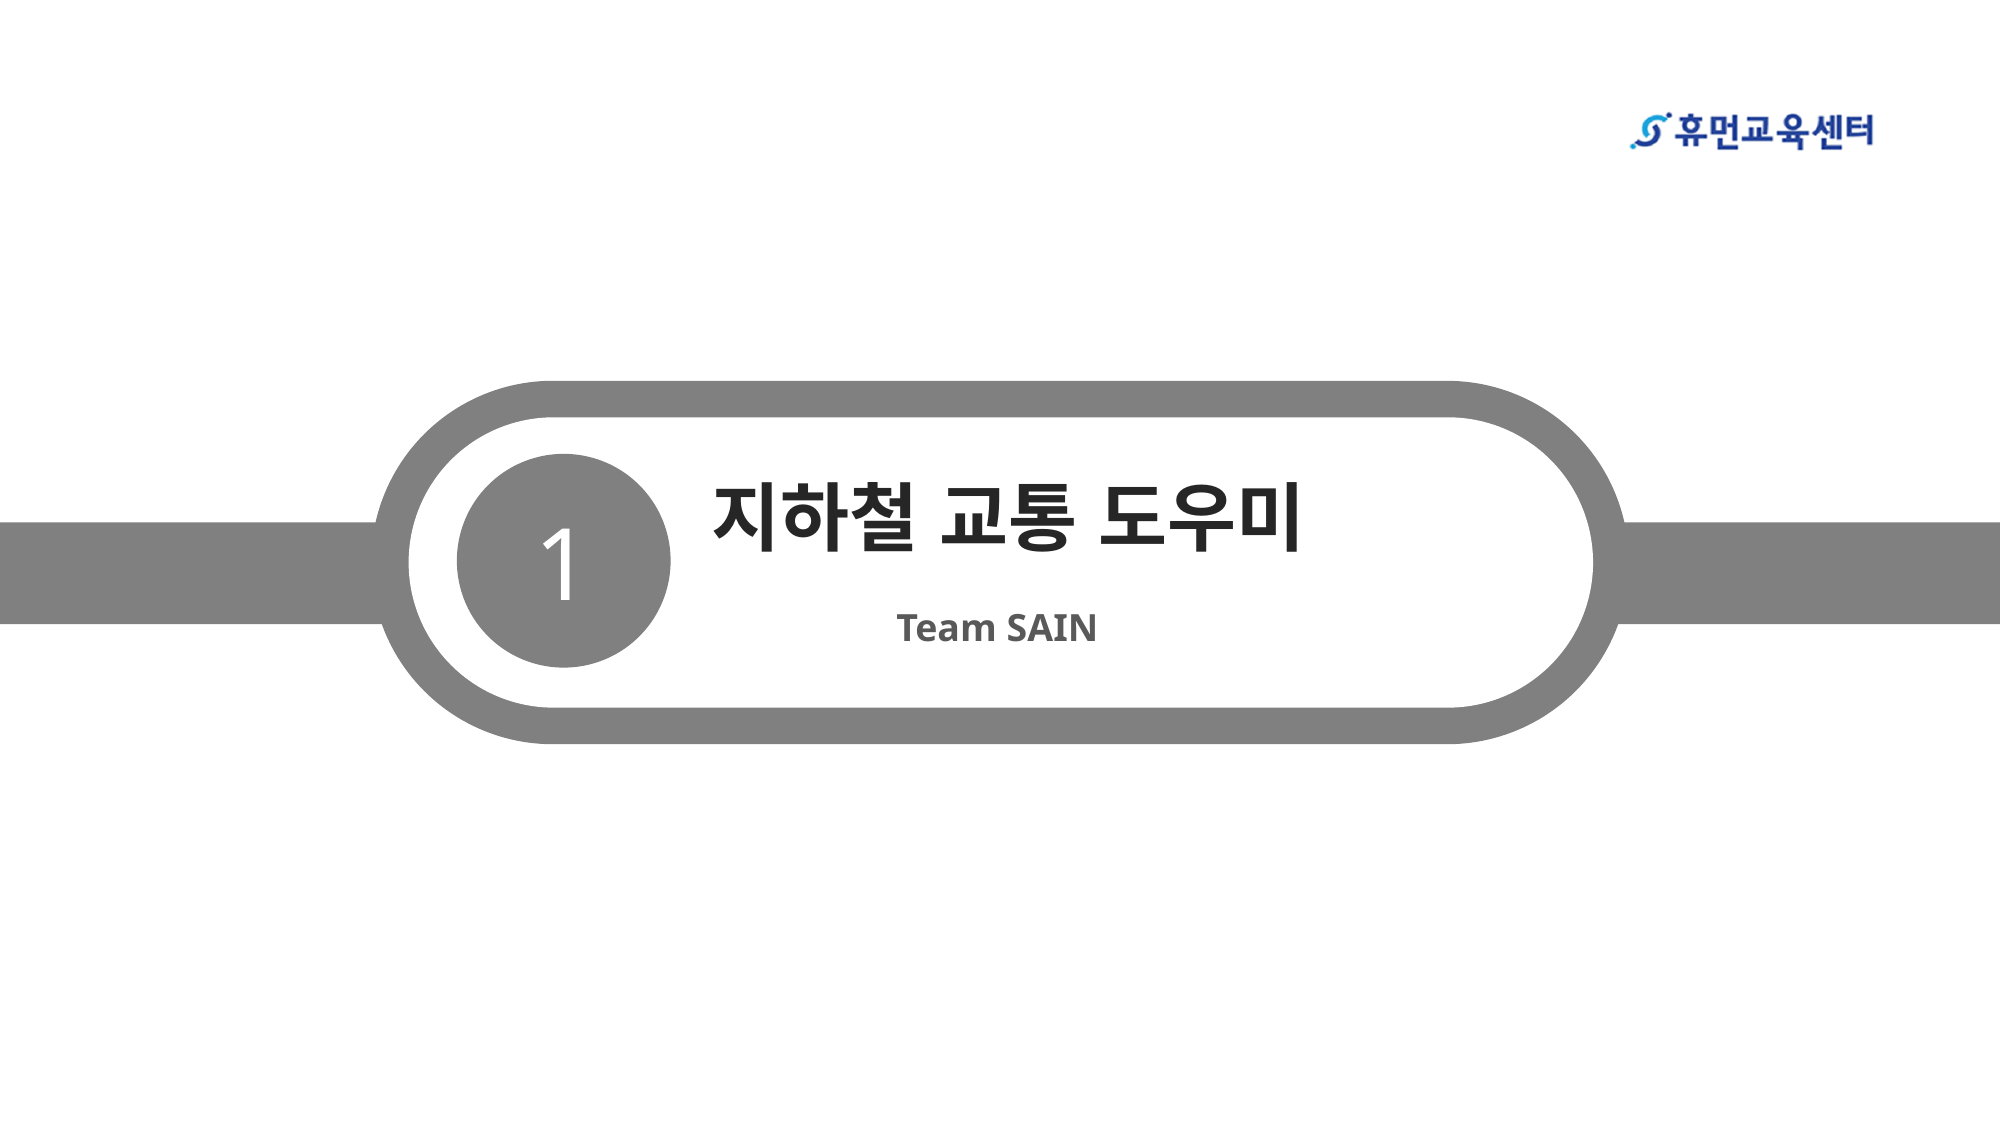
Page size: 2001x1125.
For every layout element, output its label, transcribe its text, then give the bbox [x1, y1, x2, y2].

text_box 지하철 교통 도우미 [696, 462, 1391, 568]
text_box [0, 521, 380, 625]
picture [1628, 104, 1876, 157]
text_box 1 [455, 452, 672, 669]
text_box [370, 379, 1631, 746]
text_box [1620, 521, 2000, 625]
text_box [407, 416, 1595, 709]
text_box Team SAIN [881, 596, 1148, 702]
